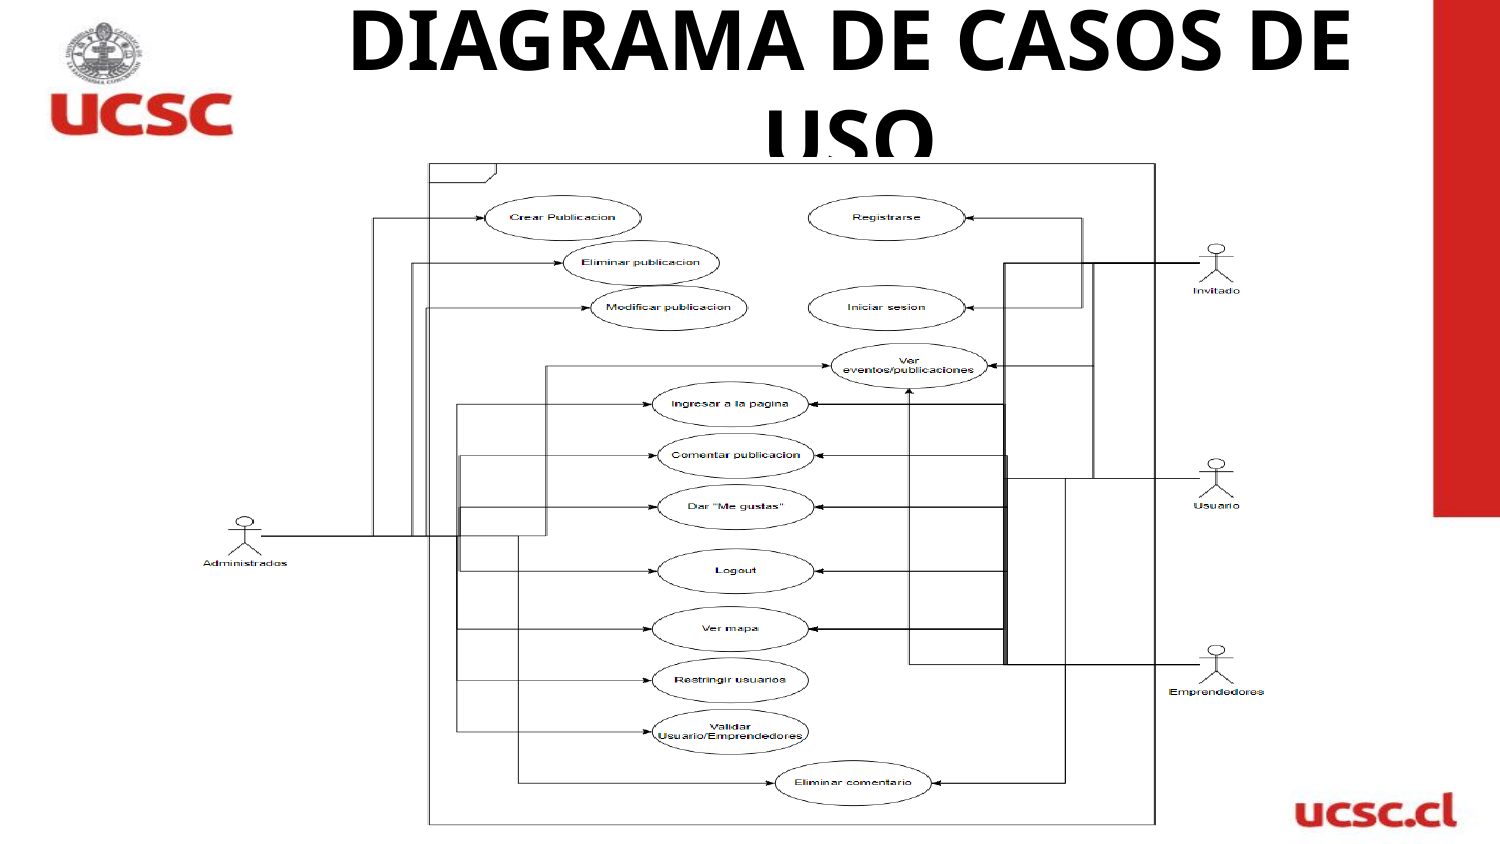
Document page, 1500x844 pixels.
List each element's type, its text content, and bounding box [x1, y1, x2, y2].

title DIAGRAMA DE CASOS DE USO [273, 16, 1427, 158]
picture [0, 0, 1500, 844]
